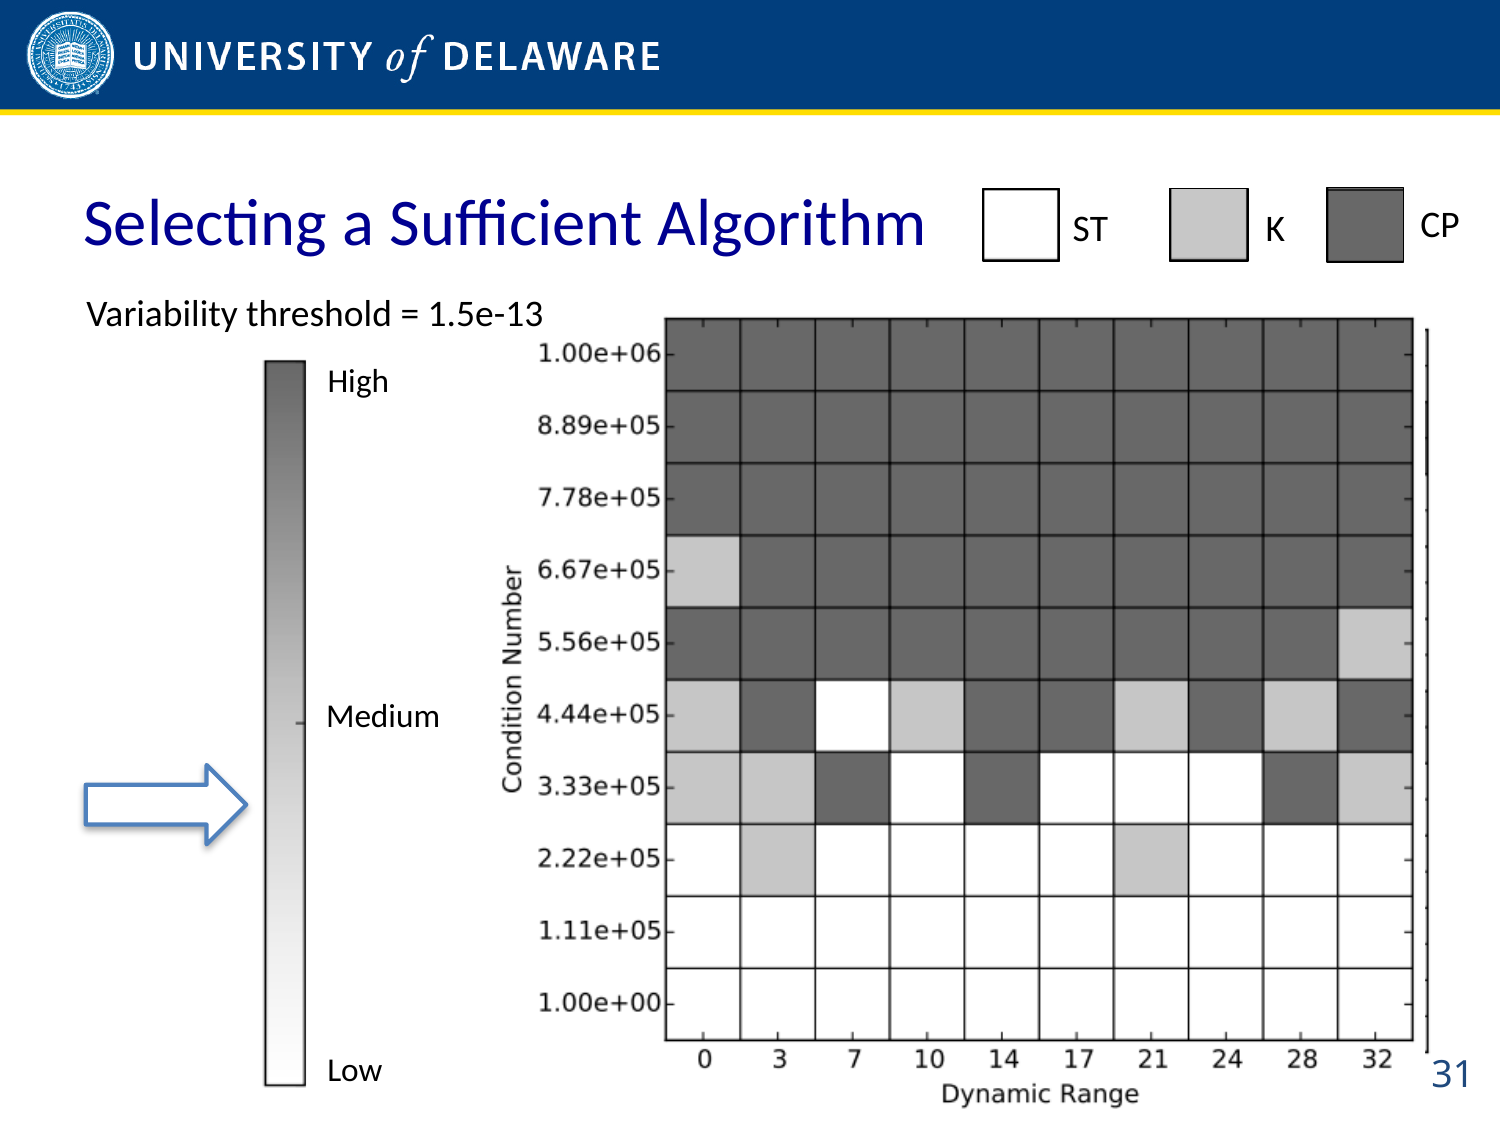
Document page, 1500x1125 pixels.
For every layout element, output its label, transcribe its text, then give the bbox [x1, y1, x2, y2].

text_box High [327, 359, 390, 400]
text_box Medium [325, 694, 441, 735]
text_box 31 [1444, 1042, 1482, 1103]
text_box Variability threshold = 1.5e-13 [78, 281, 552, 342]
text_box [1170, 189, 1295, 261]
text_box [1327, 188, 1471, 262]
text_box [983, 189, 1117, 261]
title Selecting a Sufficient Algorithm [74, 136, 951, 301]
text_box Low [327, 1047, 383, 1088]
text_box [85, 784, 179, 825]
picture [0, 0, 1500, 1125]
